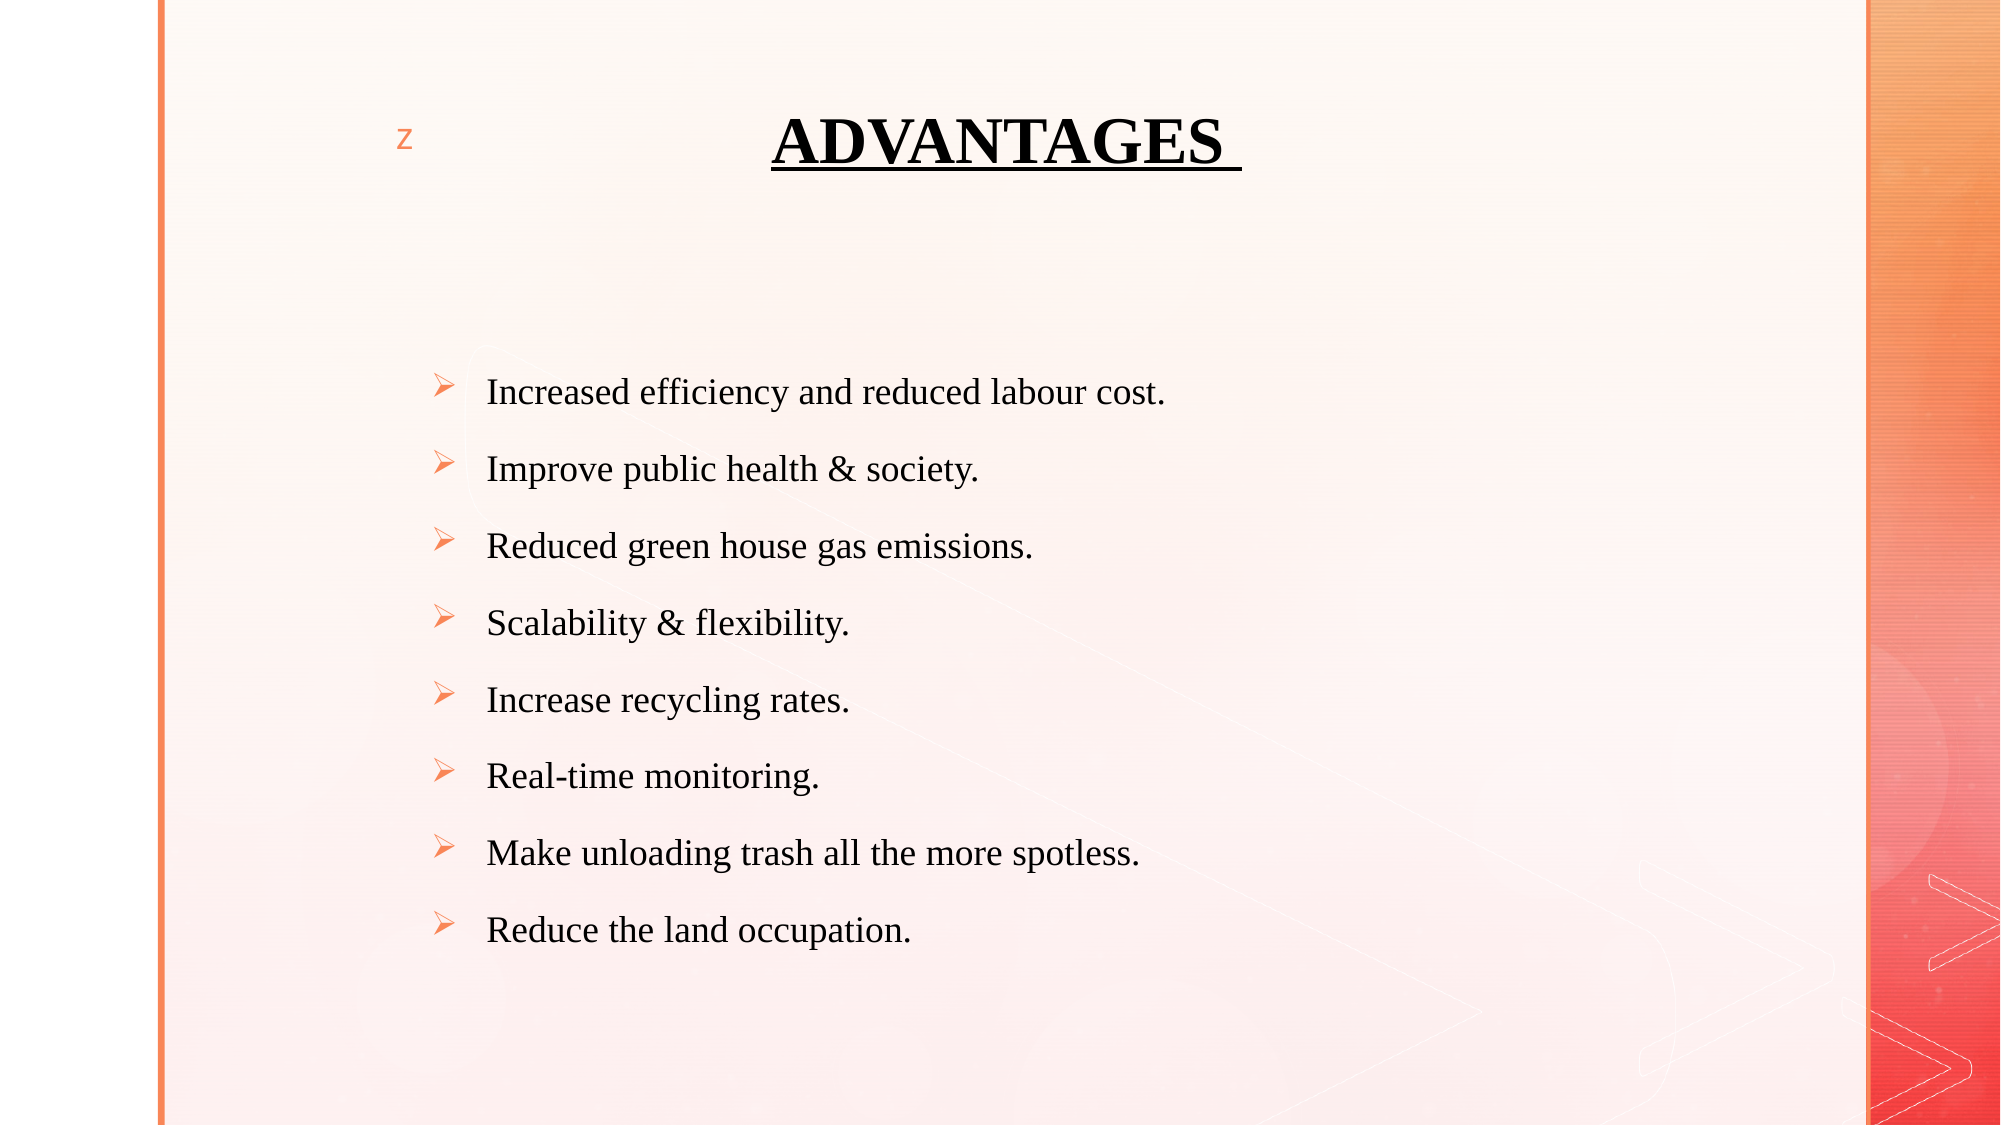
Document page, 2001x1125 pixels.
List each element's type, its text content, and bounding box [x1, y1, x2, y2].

title ADVANTAGES [251, 98, 1762, 310]
list Increased efficiency and reduced labour cost. Improve public health & society. Reduced green house gas emissions. Scalability & flexibility. Increase recycling rates. Real-time monitoring. Make unloading trash all the more spotless. Reduce the land occupation. [264, 281, 1765, 1027]
picture [1871, 0, 2001, 1125]
